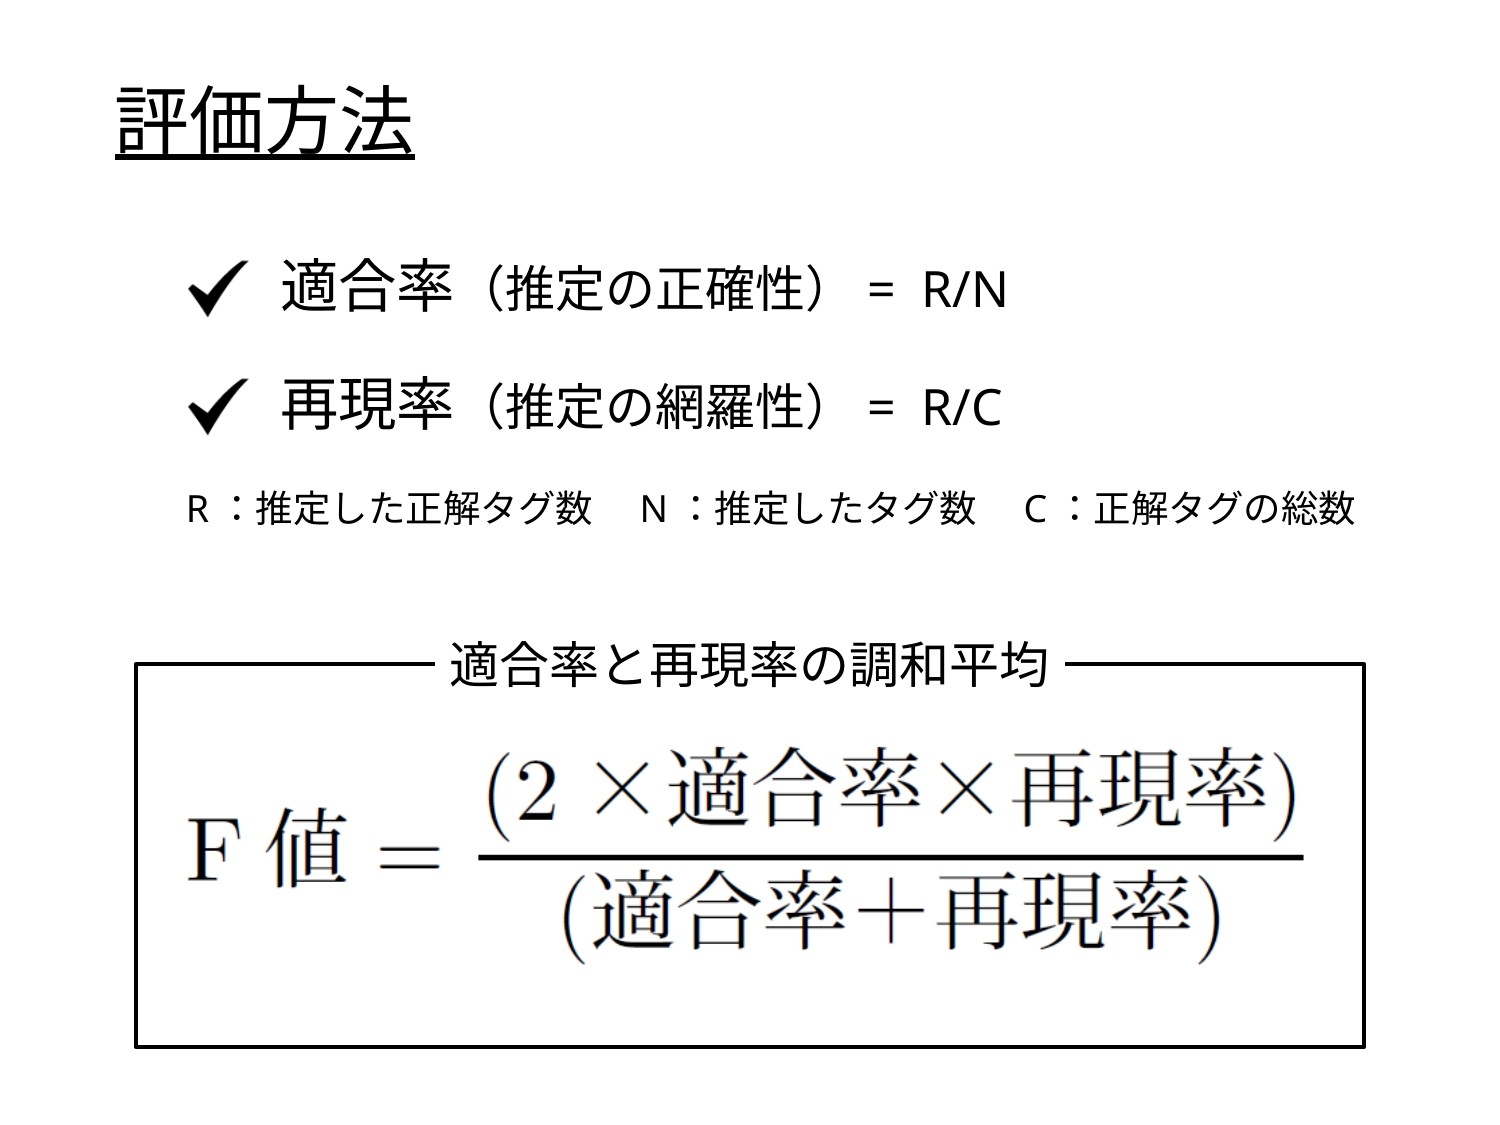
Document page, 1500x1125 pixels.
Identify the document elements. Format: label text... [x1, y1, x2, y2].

picture [182, 371, 255, 443]
text_box 評価方法 [100, 66, 502, 172]
text_box 適合率と再現率の調和平均 [435, 626, 1065, 701]
picture [182, 253, 255, 325]
text_box [134, 662, 1366, 1049]
picture [164, 727, 1336, 975]
text_box 適合率（推定の正確性）= R/N [265, 241, 1471, 327]
text_box R：推定した正解タグ数 N：推定したタグ数 C：正解タグの総数 [171, 478, 1447, 598]
text_box 再現率（推定の網羅性）= R/C [265, 360, 1105, 478]
